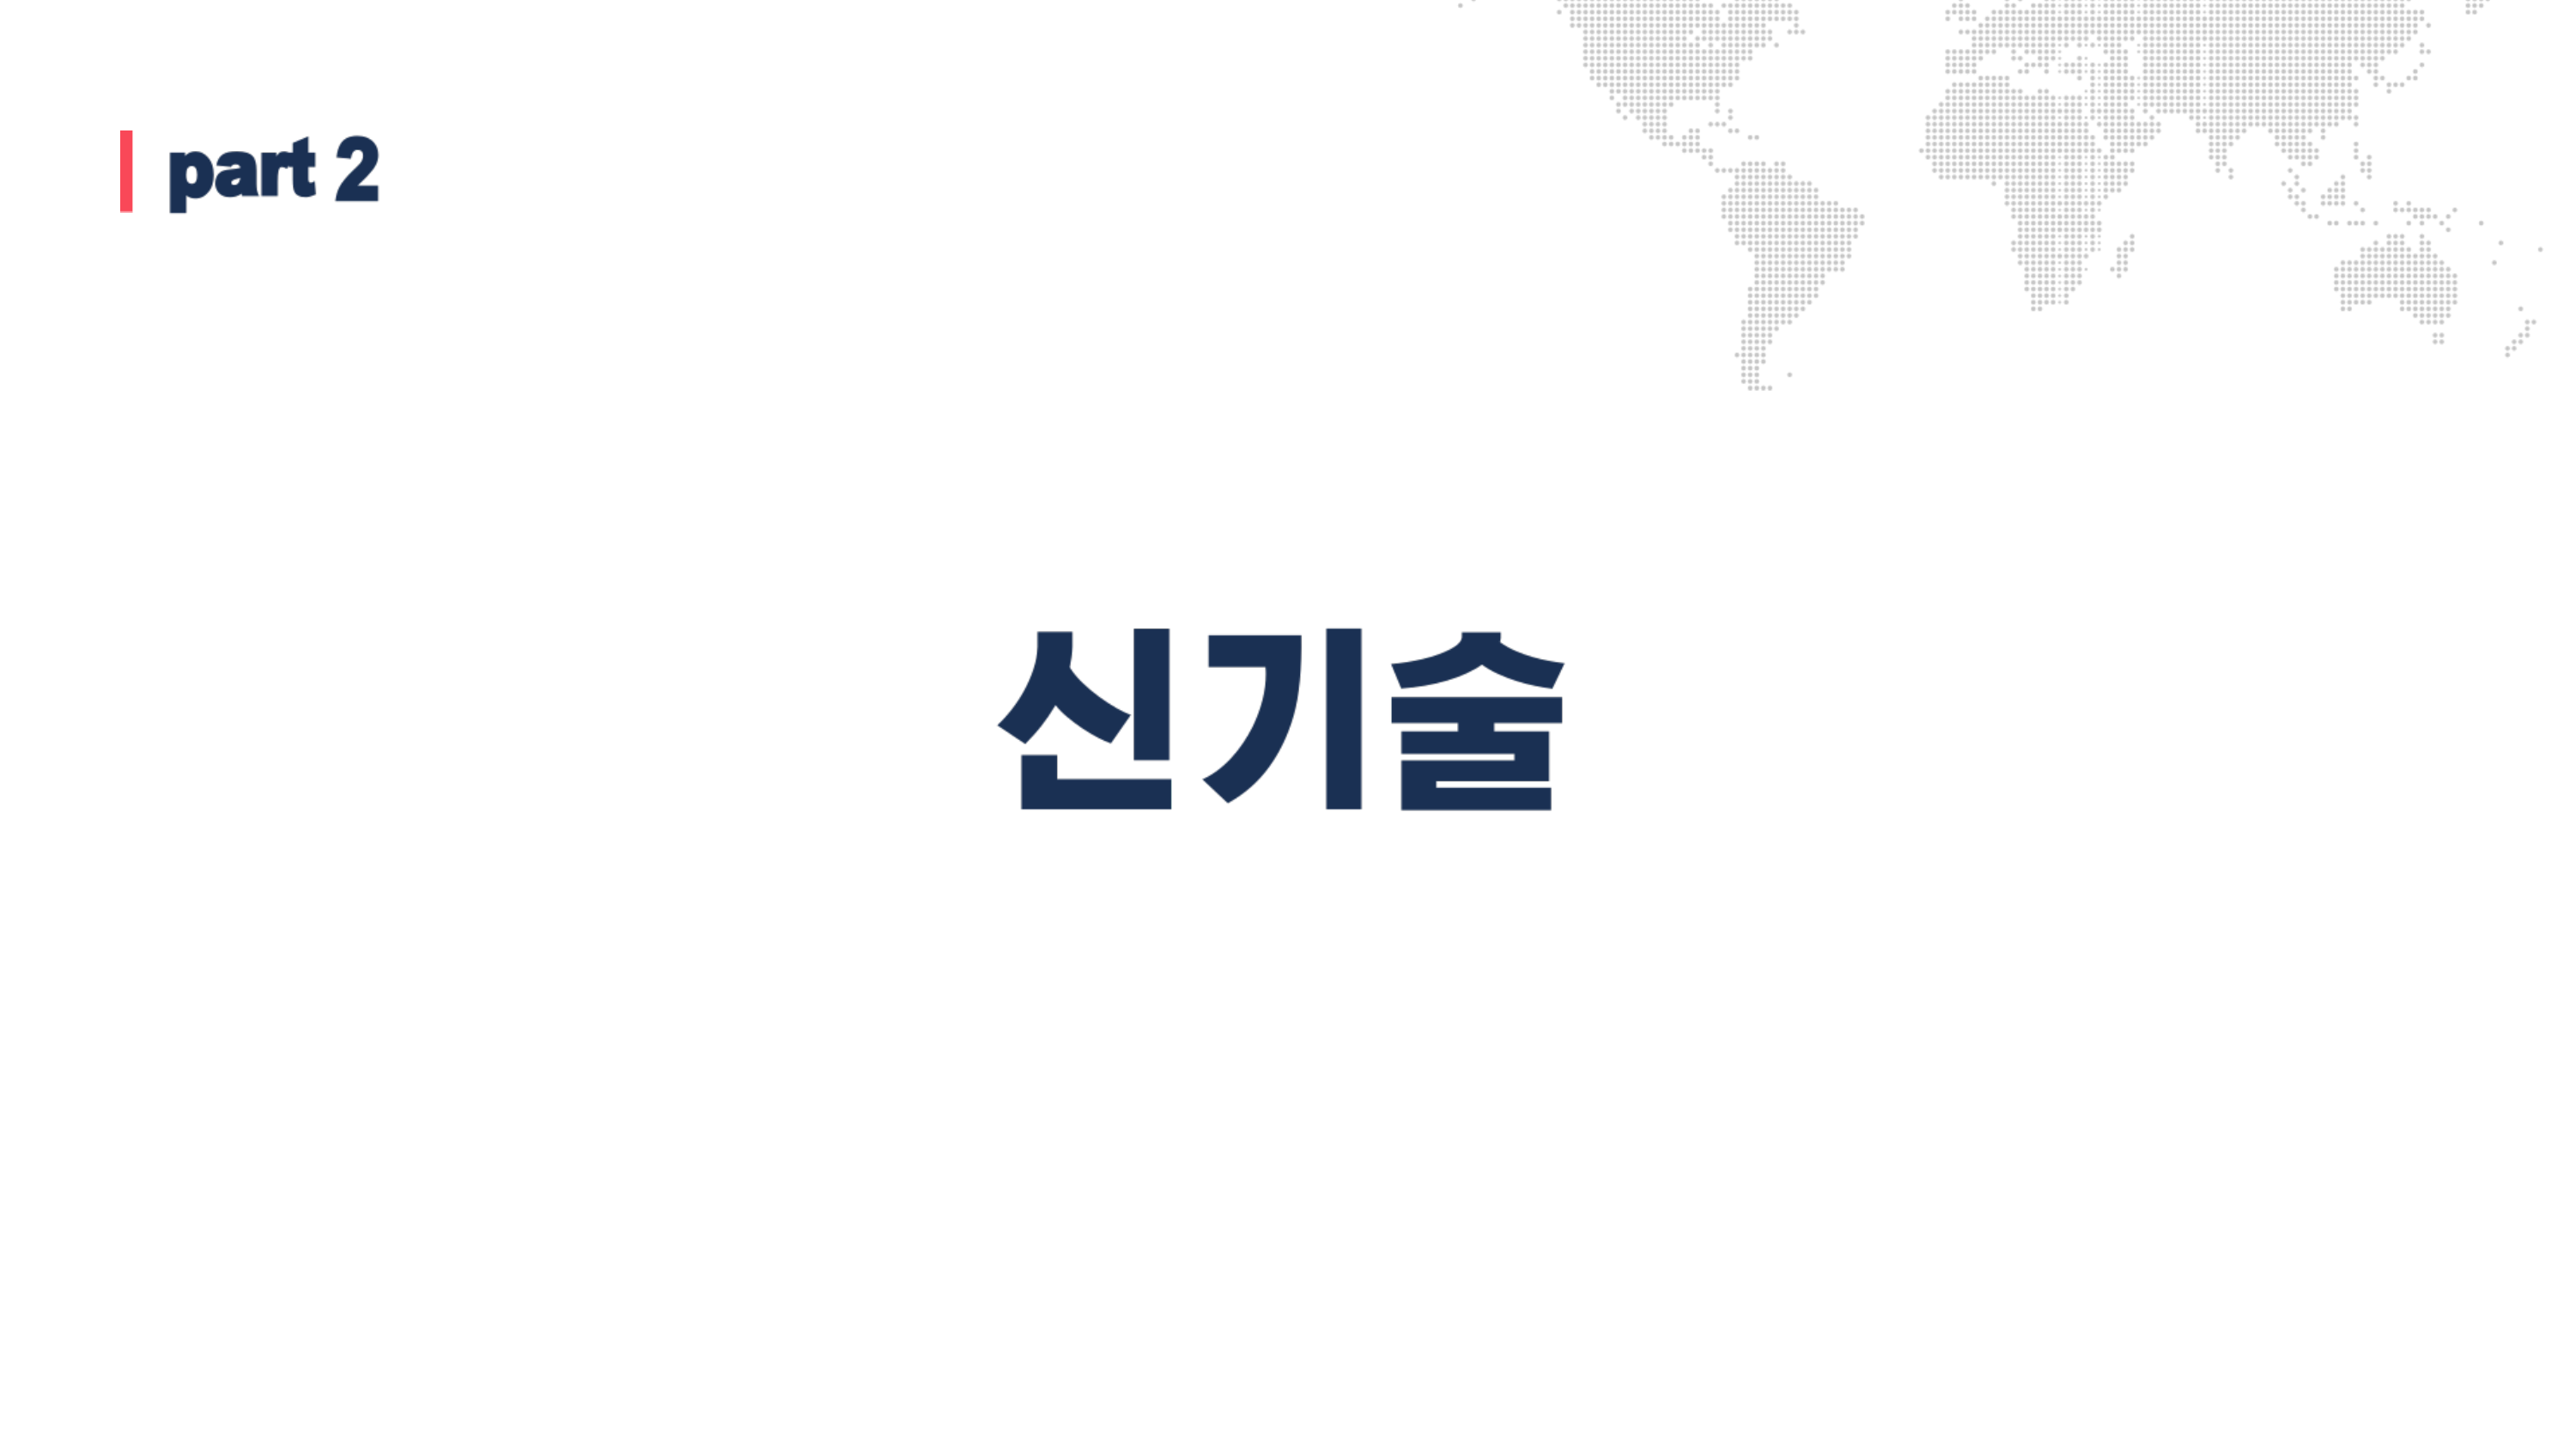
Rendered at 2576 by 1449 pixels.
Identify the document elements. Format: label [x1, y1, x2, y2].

picture [154, 105, 416, 251]
text_box [120, 130, 135, 213]
picture [963, 555, 1656, 901]
text_box [1445, 0, 2576, 391]
